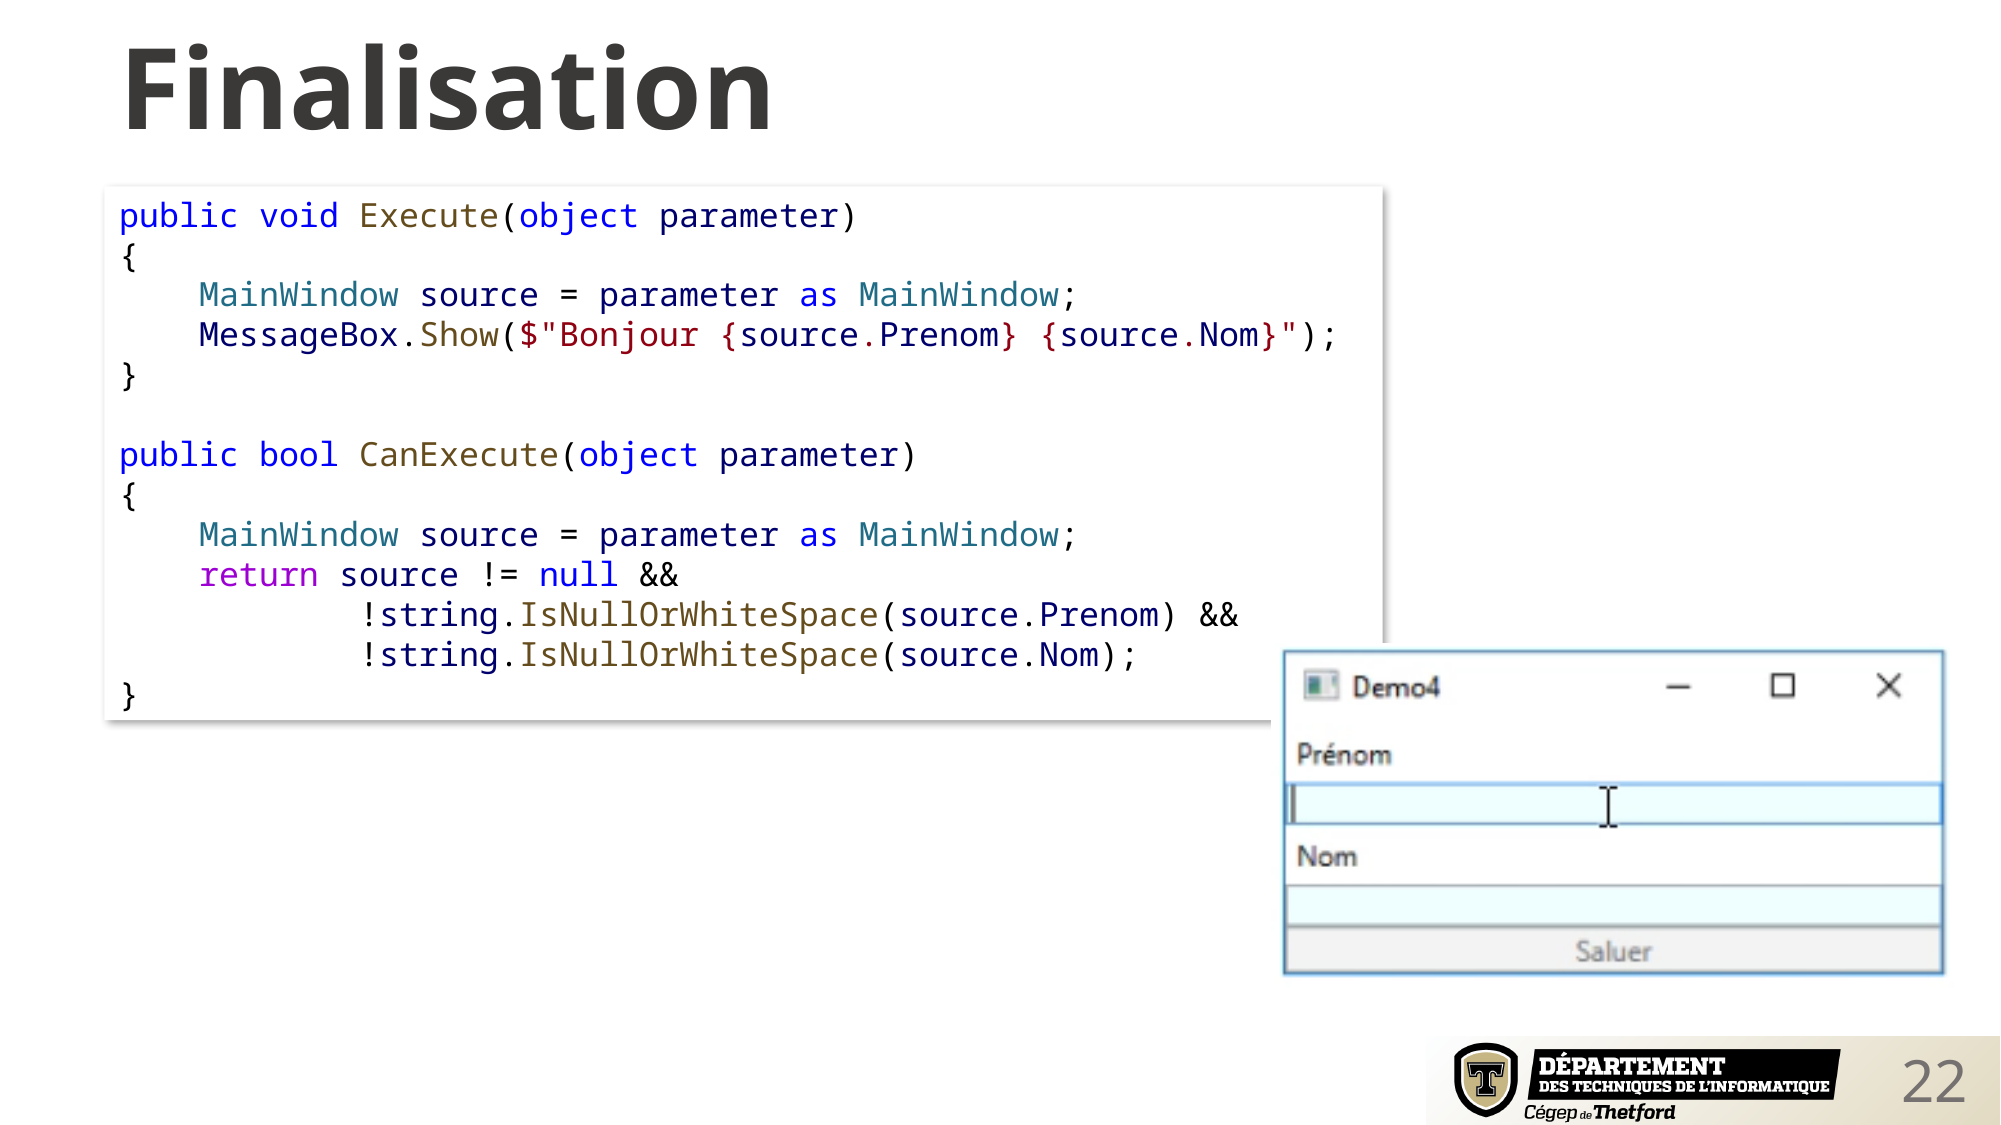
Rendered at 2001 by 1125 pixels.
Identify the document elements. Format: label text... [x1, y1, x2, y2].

title Finalisation [104, 0, 2000, 187]
text_box public void Execute(object parameter) { MainWindow source = parameter as MainWindow; MessageBox.Show($"Bonjour {source.Prenom} {source.Nom}"); } public bool CanExecute(object parameter) { MainWindow source = parameter as MainWindow; return source != null && !string.IsNullOrWhiteSpace(source.Prenom) && !string.IsNullOrWhiteSpace(source.Nom); } [104, 186, 1383, 721]
picture [1426, 1036, 1870, 1125]
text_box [1270, 643, 1956, 989]
